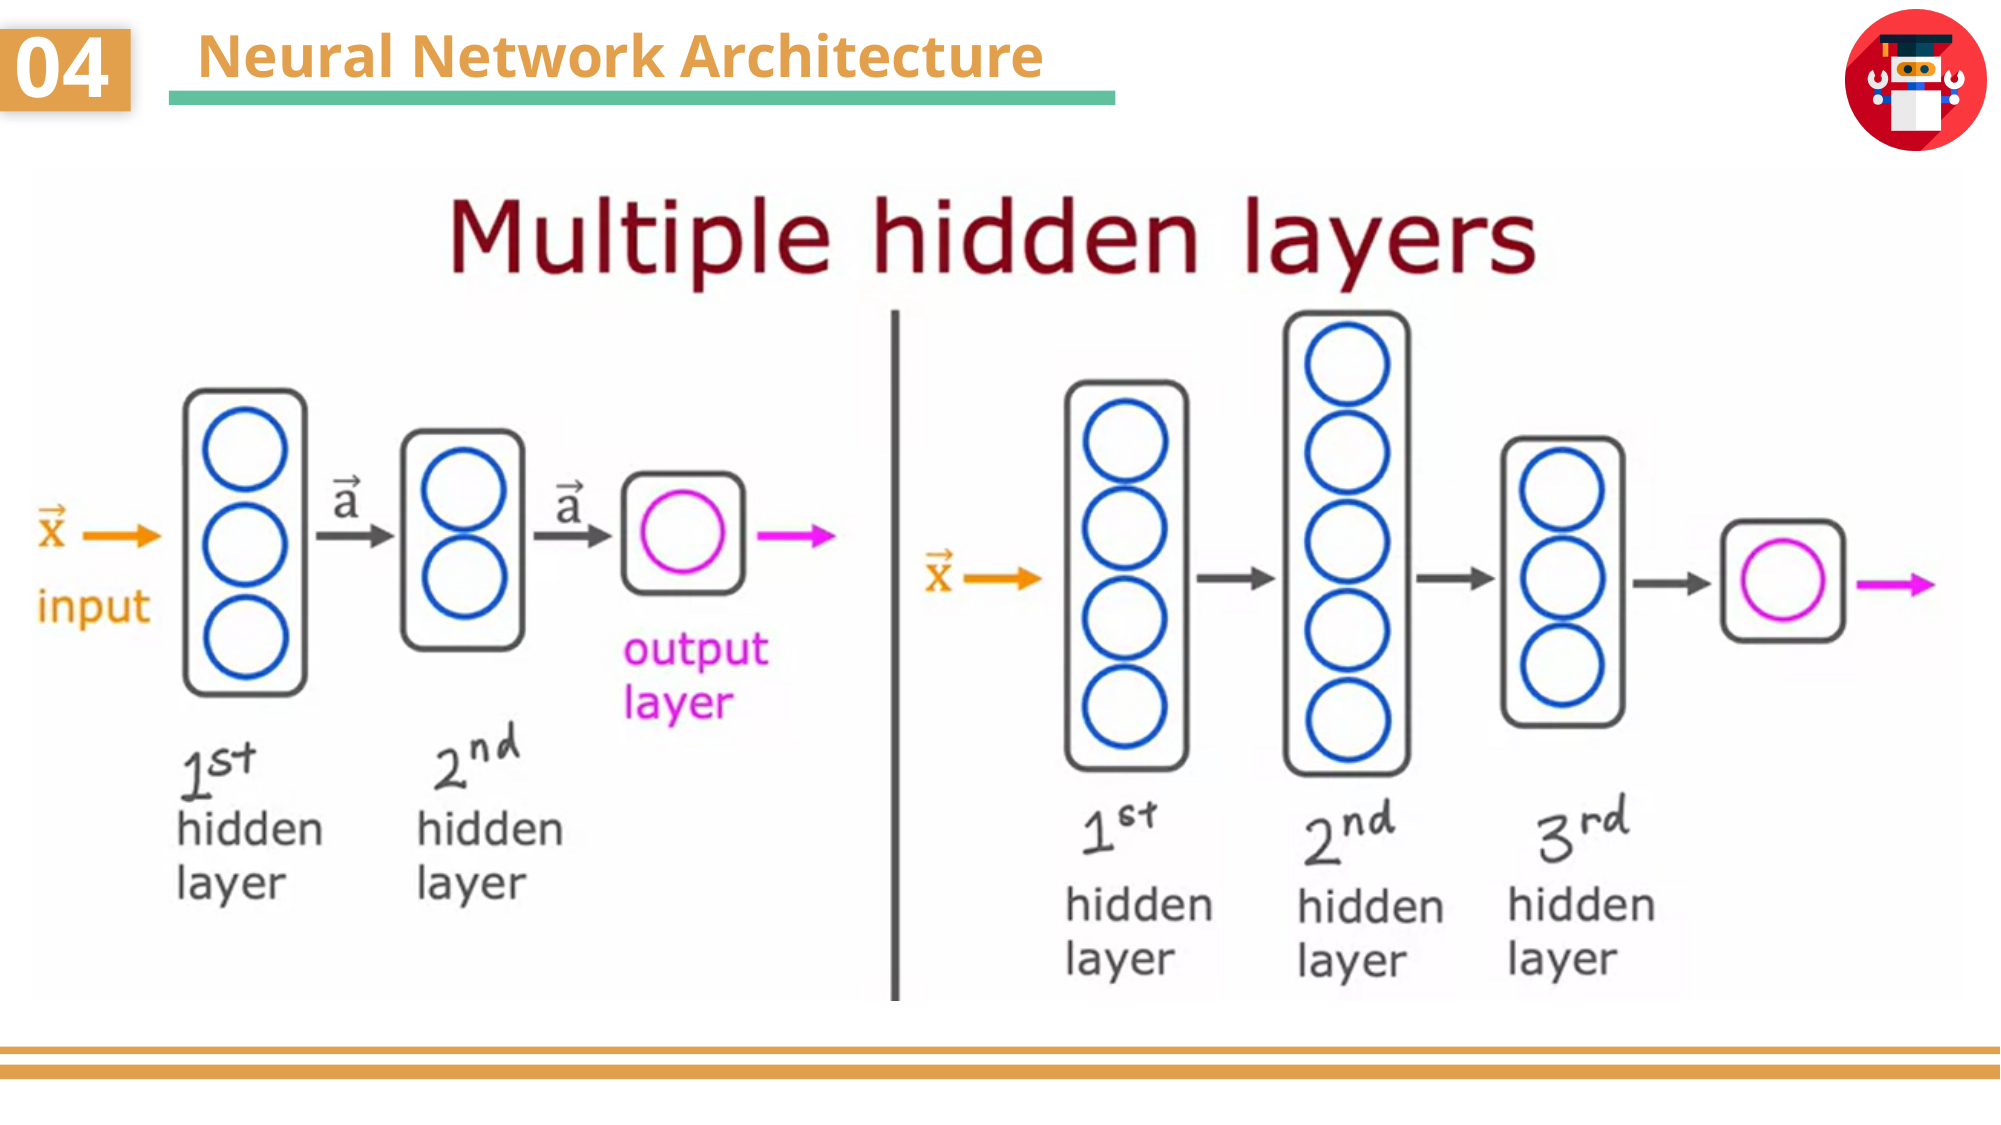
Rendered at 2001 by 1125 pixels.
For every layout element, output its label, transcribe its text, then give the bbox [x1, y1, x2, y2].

picture [1845, 9, 1987, 151]
list 04 [0, 29, 131, 112]
text_box [168, 89, 1116, 106]
picture [31, 168, 1962, 1001]
list Neural Network Architecture [182, 0, 1652, 118]
